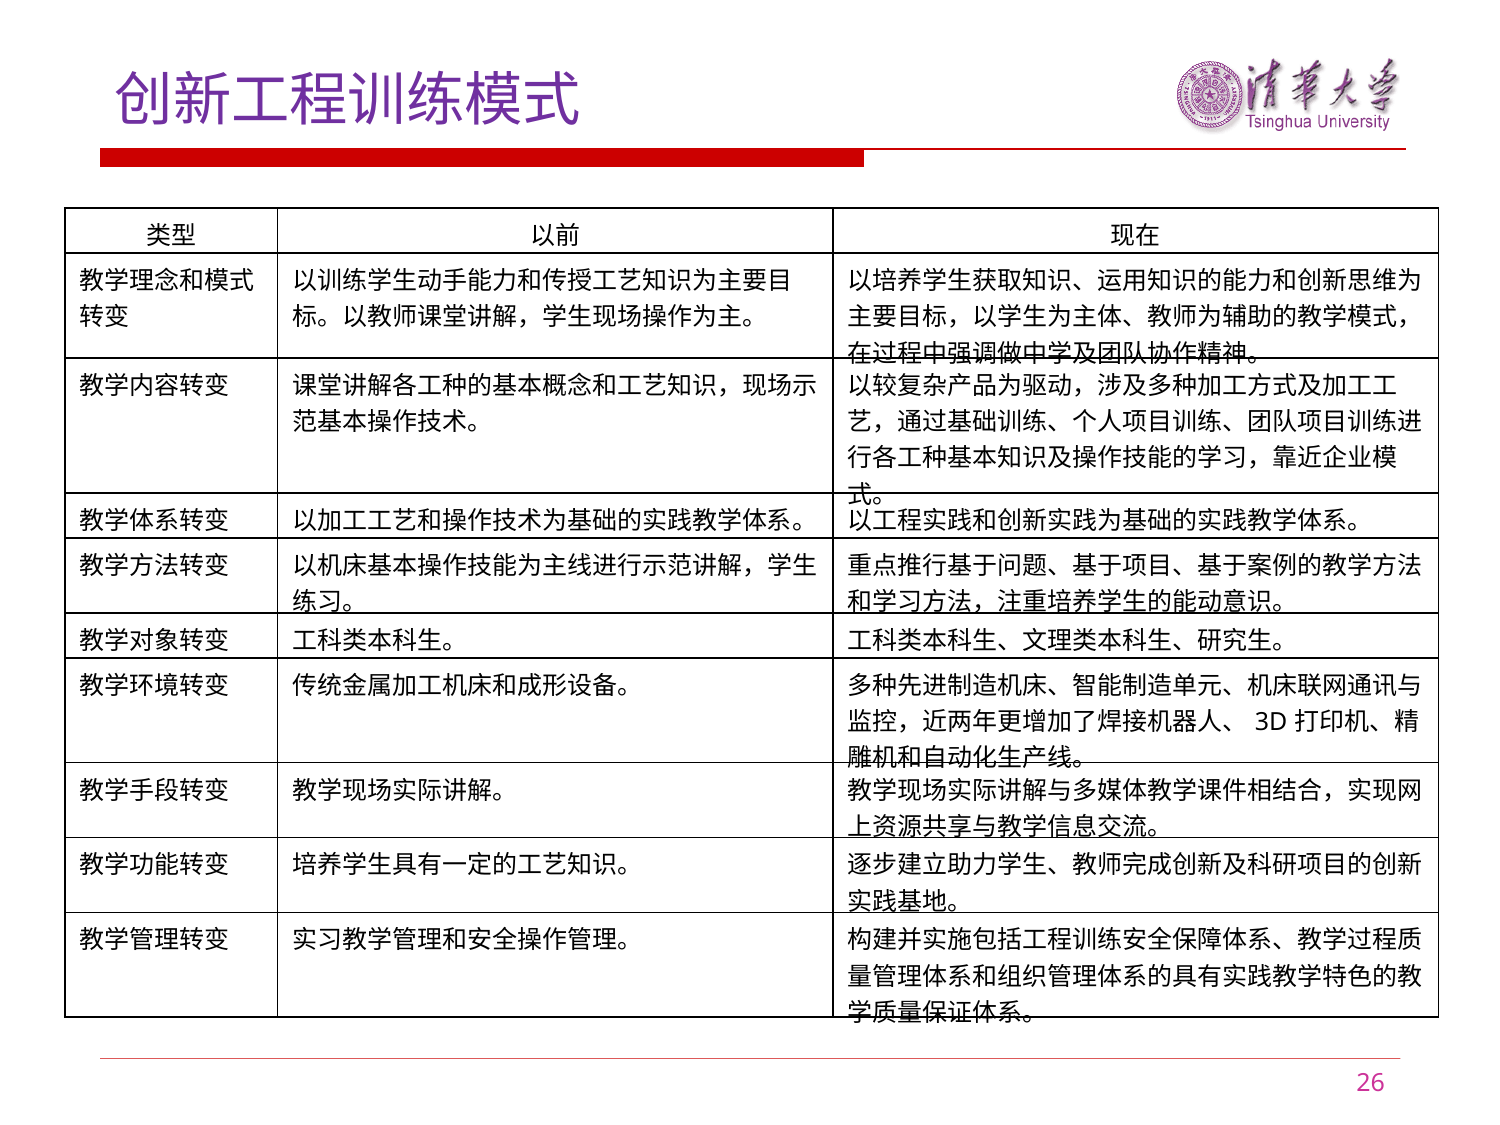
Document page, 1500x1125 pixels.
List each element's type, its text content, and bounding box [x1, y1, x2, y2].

table_cell 教学现场实际讲解。 [278, 763, 832, 837]
table_header 类型 [66, 209, 277, 252]
table_cell 多种先进制造机床、智能制造单元、机床联网通讯与监控，近两年更增加了焊接机器人、3D打印机、精雕机和自动化生产线。 [834, 659, 1438, 762]
table_cell 实习教学管理和安全操作管理。 [278, 913, 832, 1016]
table_cell 以工程实践和创新实践为基础的实践教学体系。 [834, 494, 1438, 537]
table_cell 以机床基本操作技能为主线进行示范讲解，学生练习。 [278, 539, 832, 612]
table_cell 教学内容转变 [66, 359, 277, 492]
table_cell 教学现场实际讲解与多媒体教学课件相结合，实现网上资源共享与教学信息交流。 [834, 763, 1438, 837]
table_cell 以较复杂产品为驱动，涉及多种加工方式及加工工艺，通过基础训练、个人项目训练、团队项目训练进行各工种基本知识及操作技能的学习，靠近企业模式。 [834, 359, 1438, 492]
slide_number 26 [1074, 1058, 1401, 1103]
table_cell 传统金属加工机床和成形设备。 [278, 659, 832, 762]
table_cell 课堂讲解各工种的基本概念和工艺知识，现场示范基本操作技术。 [278, 359, 832, 492]
table_cell 构建并实施包括工程训练安全保障体系、教学过程质量管理体系和组织管理体系的具有实践教学特色的教学质量保证体系。 [834, 913, 1438, 1016]
table_cell 教学对象转变 [66, 614, 277, 657]
table_cell 教学环境转变 [66, 659, 277, 762]
table_cell 逐步建立助力学生、教师完成创新及科研项目的创新实践基地。 [834, 838, 1438, 912]
table_cell 工科类本科生、文理类本科生、研究生。 [834, 614, 1438, 657]
table_cell 以训练学生动手能力和传授工艺知识为主要目标。以教师课堂讲解，学生现场操作为主。 [278, 254, 832, 357]
table_header 以前 [278, 209, 832, 252]
text_box 创新工程训练模式 [100, 54, 1085, 140]
table_cell 教学管理转变 [66, 913, 277, 1016]
table_cell 工科类本科生。 [278, 614, 832, 657]
table_header 现在 [834, 209, 1438, 252]
table_cell 以培养学生获取知识、运用知识的能力和创新思维为主要目标，以学生为主体、教师为辅助的教学模式，在过程中强调做中学及团队协作精神。 [834, 254, 1438, 357]
table_cell 教学方法转变 [66, 539, 277, 612]
table_cell 教学功能转变 [66, 838, 277, 912]
table_cell 教学理念和模式转变 [66, 254, 277, 357]
table_cell 培养学生具有一定的工艺知识。 [278, 838, 832, 912]
table_cell 重点推行基于问题、基于项目、基于案例的教学方法和学习方法，注重培养学生的能动意识。 [834, 539, 1438, 612]
table_cell 教学体系转变 [66, 494, 277, 537]
table_cell 教学手段转变 [66, 763, 277, 837]
table_cell 以加工工艺和操作技术为基础的实践教学体系。 [278, 494, 832, 537]
picture [1175, 54, 1400, 135]
